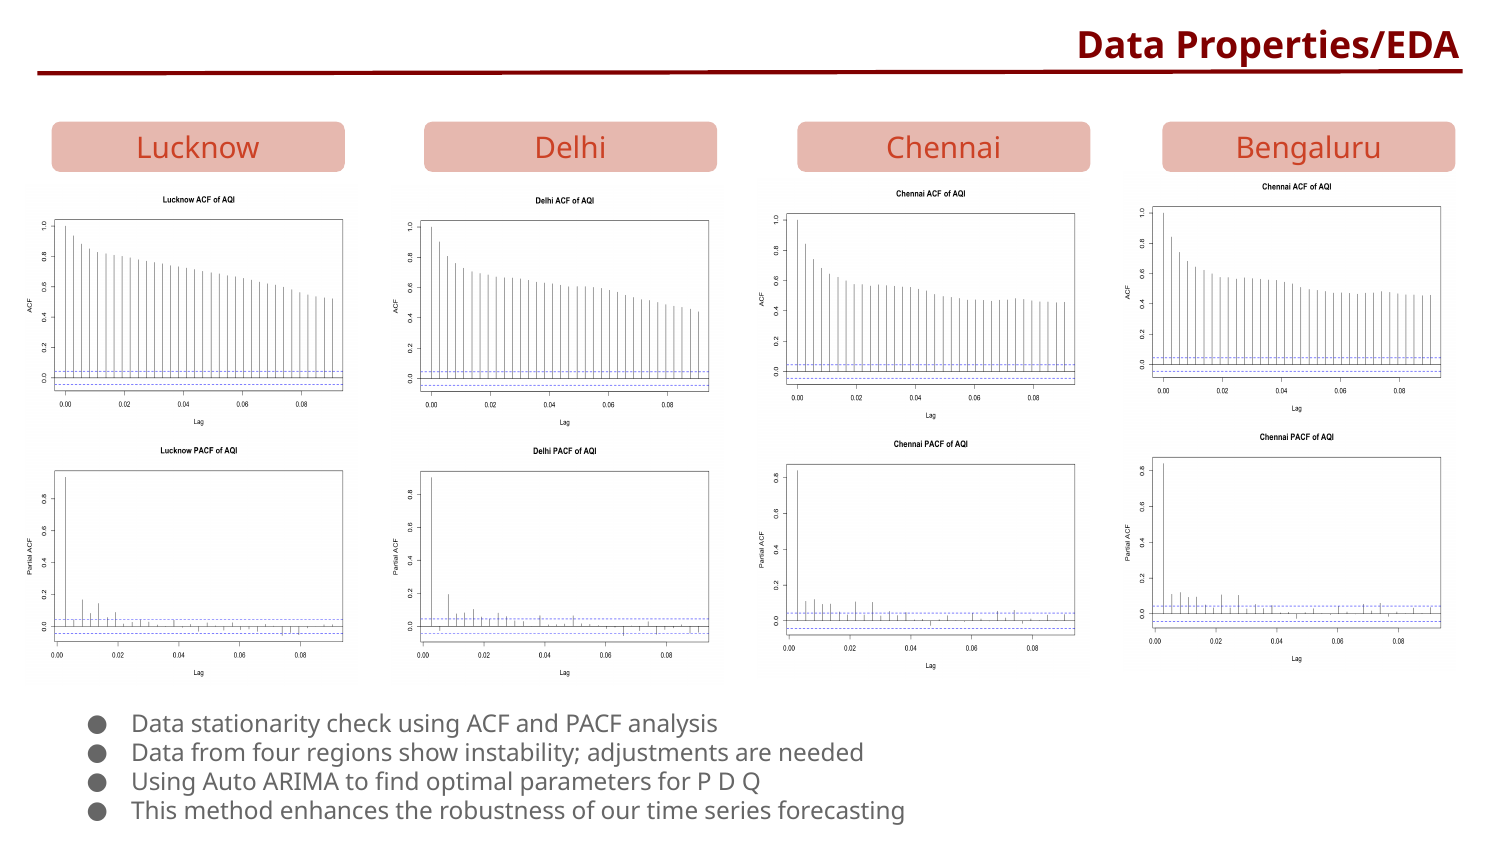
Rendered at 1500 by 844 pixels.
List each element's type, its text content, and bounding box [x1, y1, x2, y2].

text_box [25, 171, 1456, 686]
text_box Bengaluru [1162, 121, 1456, 170]
text_box Delhi [424, 121, 718, 170]
text_box Lucknow [51, 121, 345, 170]
text_box Chennai [797, 121, 1091, 170]
list Data stationarity check using ACF and PACF analysis Data from four regions show instability; adjustments are needed Using Auto ARIMA to find optimal parameters for P D Q This method enhances the robustness of our time series forecasting [51, 699, 1456, 833]
title Data Properties/EDA [25, 12, 1475, 75]
